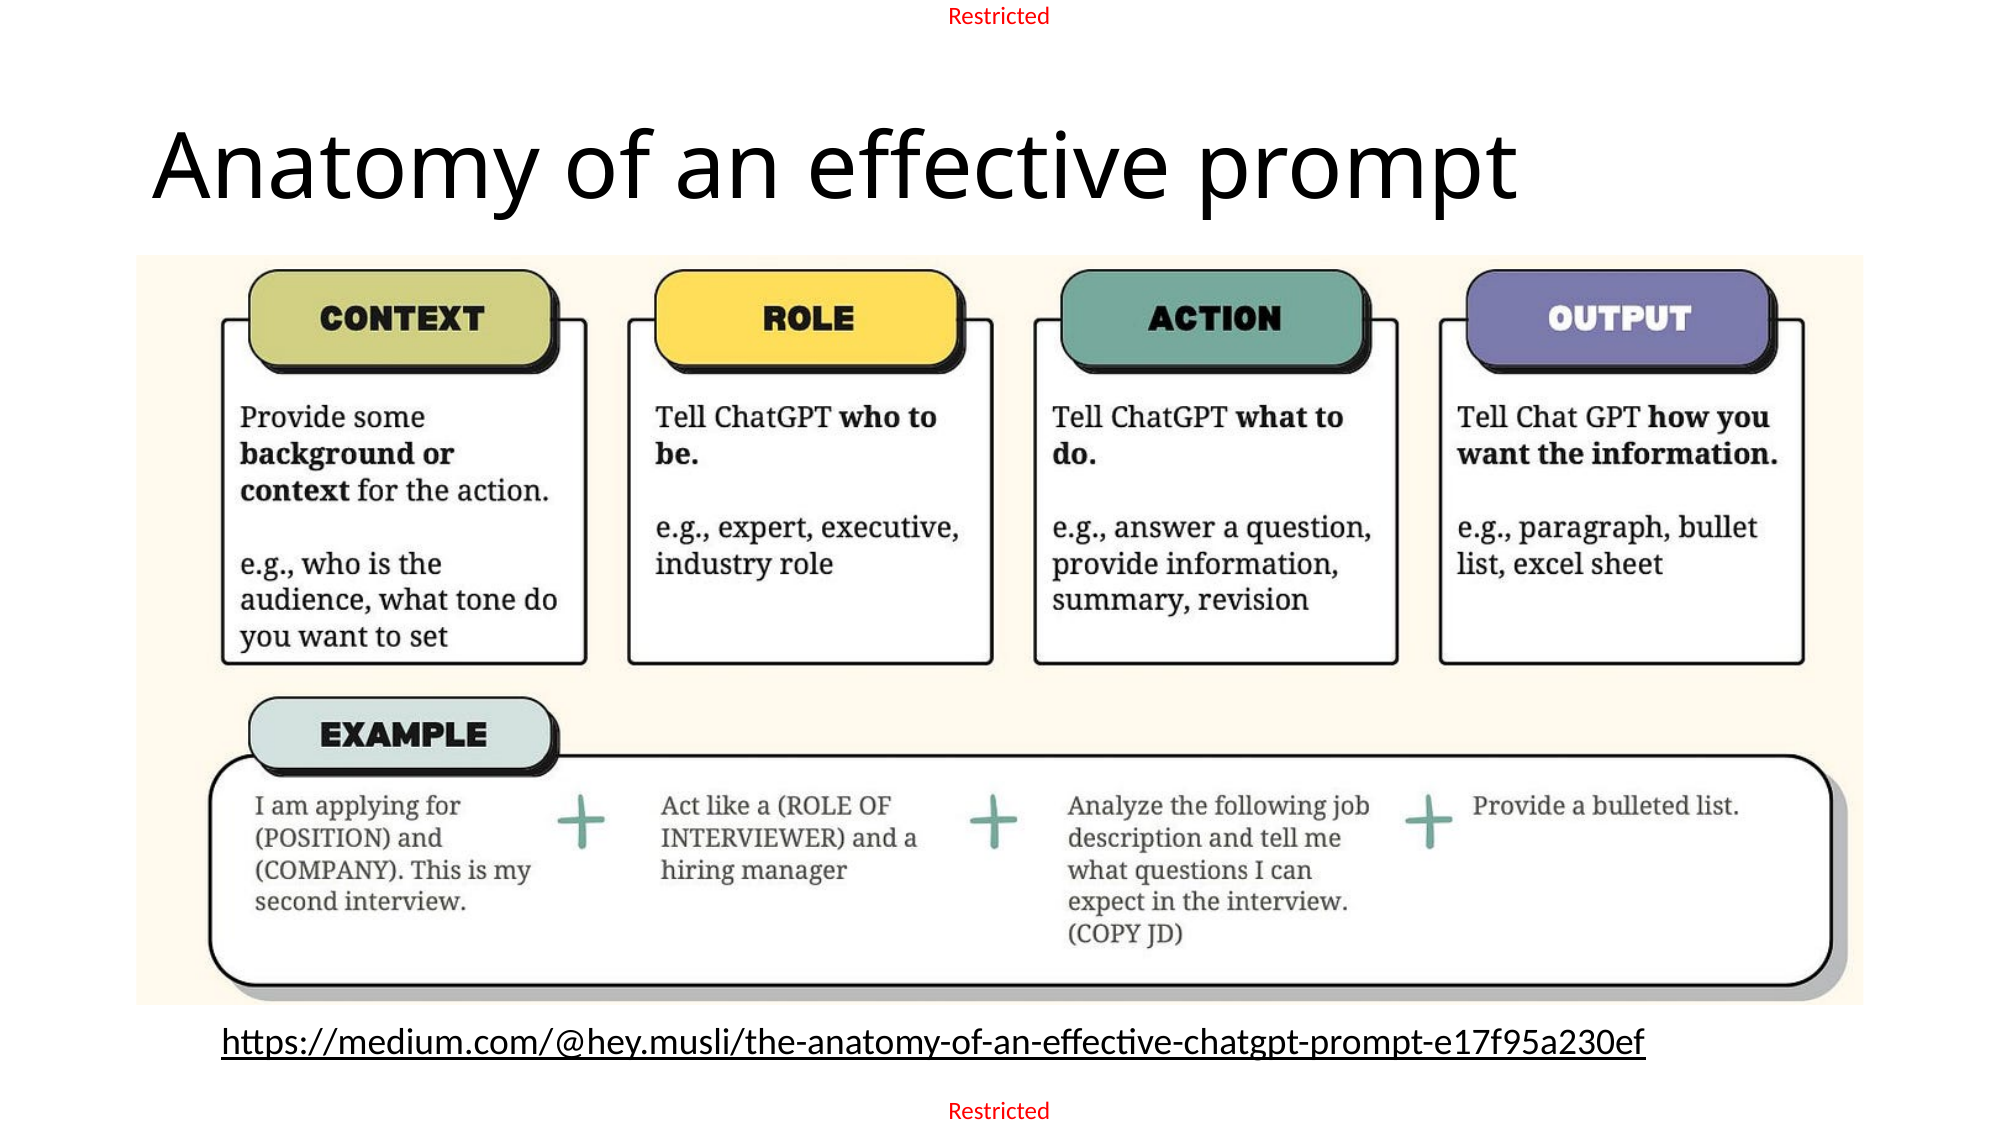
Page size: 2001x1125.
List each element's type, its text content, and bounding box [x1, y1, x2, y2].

title Anatomy of an effective prompt [137, 59, 1984, 278]
picture [136, 254, 1864, 1005]
text_box https://medium.com/@hey.musli/the-anatomy-of-an-effective-chatgpt-prompt-e17f95a230ef [206, 1009, 1832, 1070]
